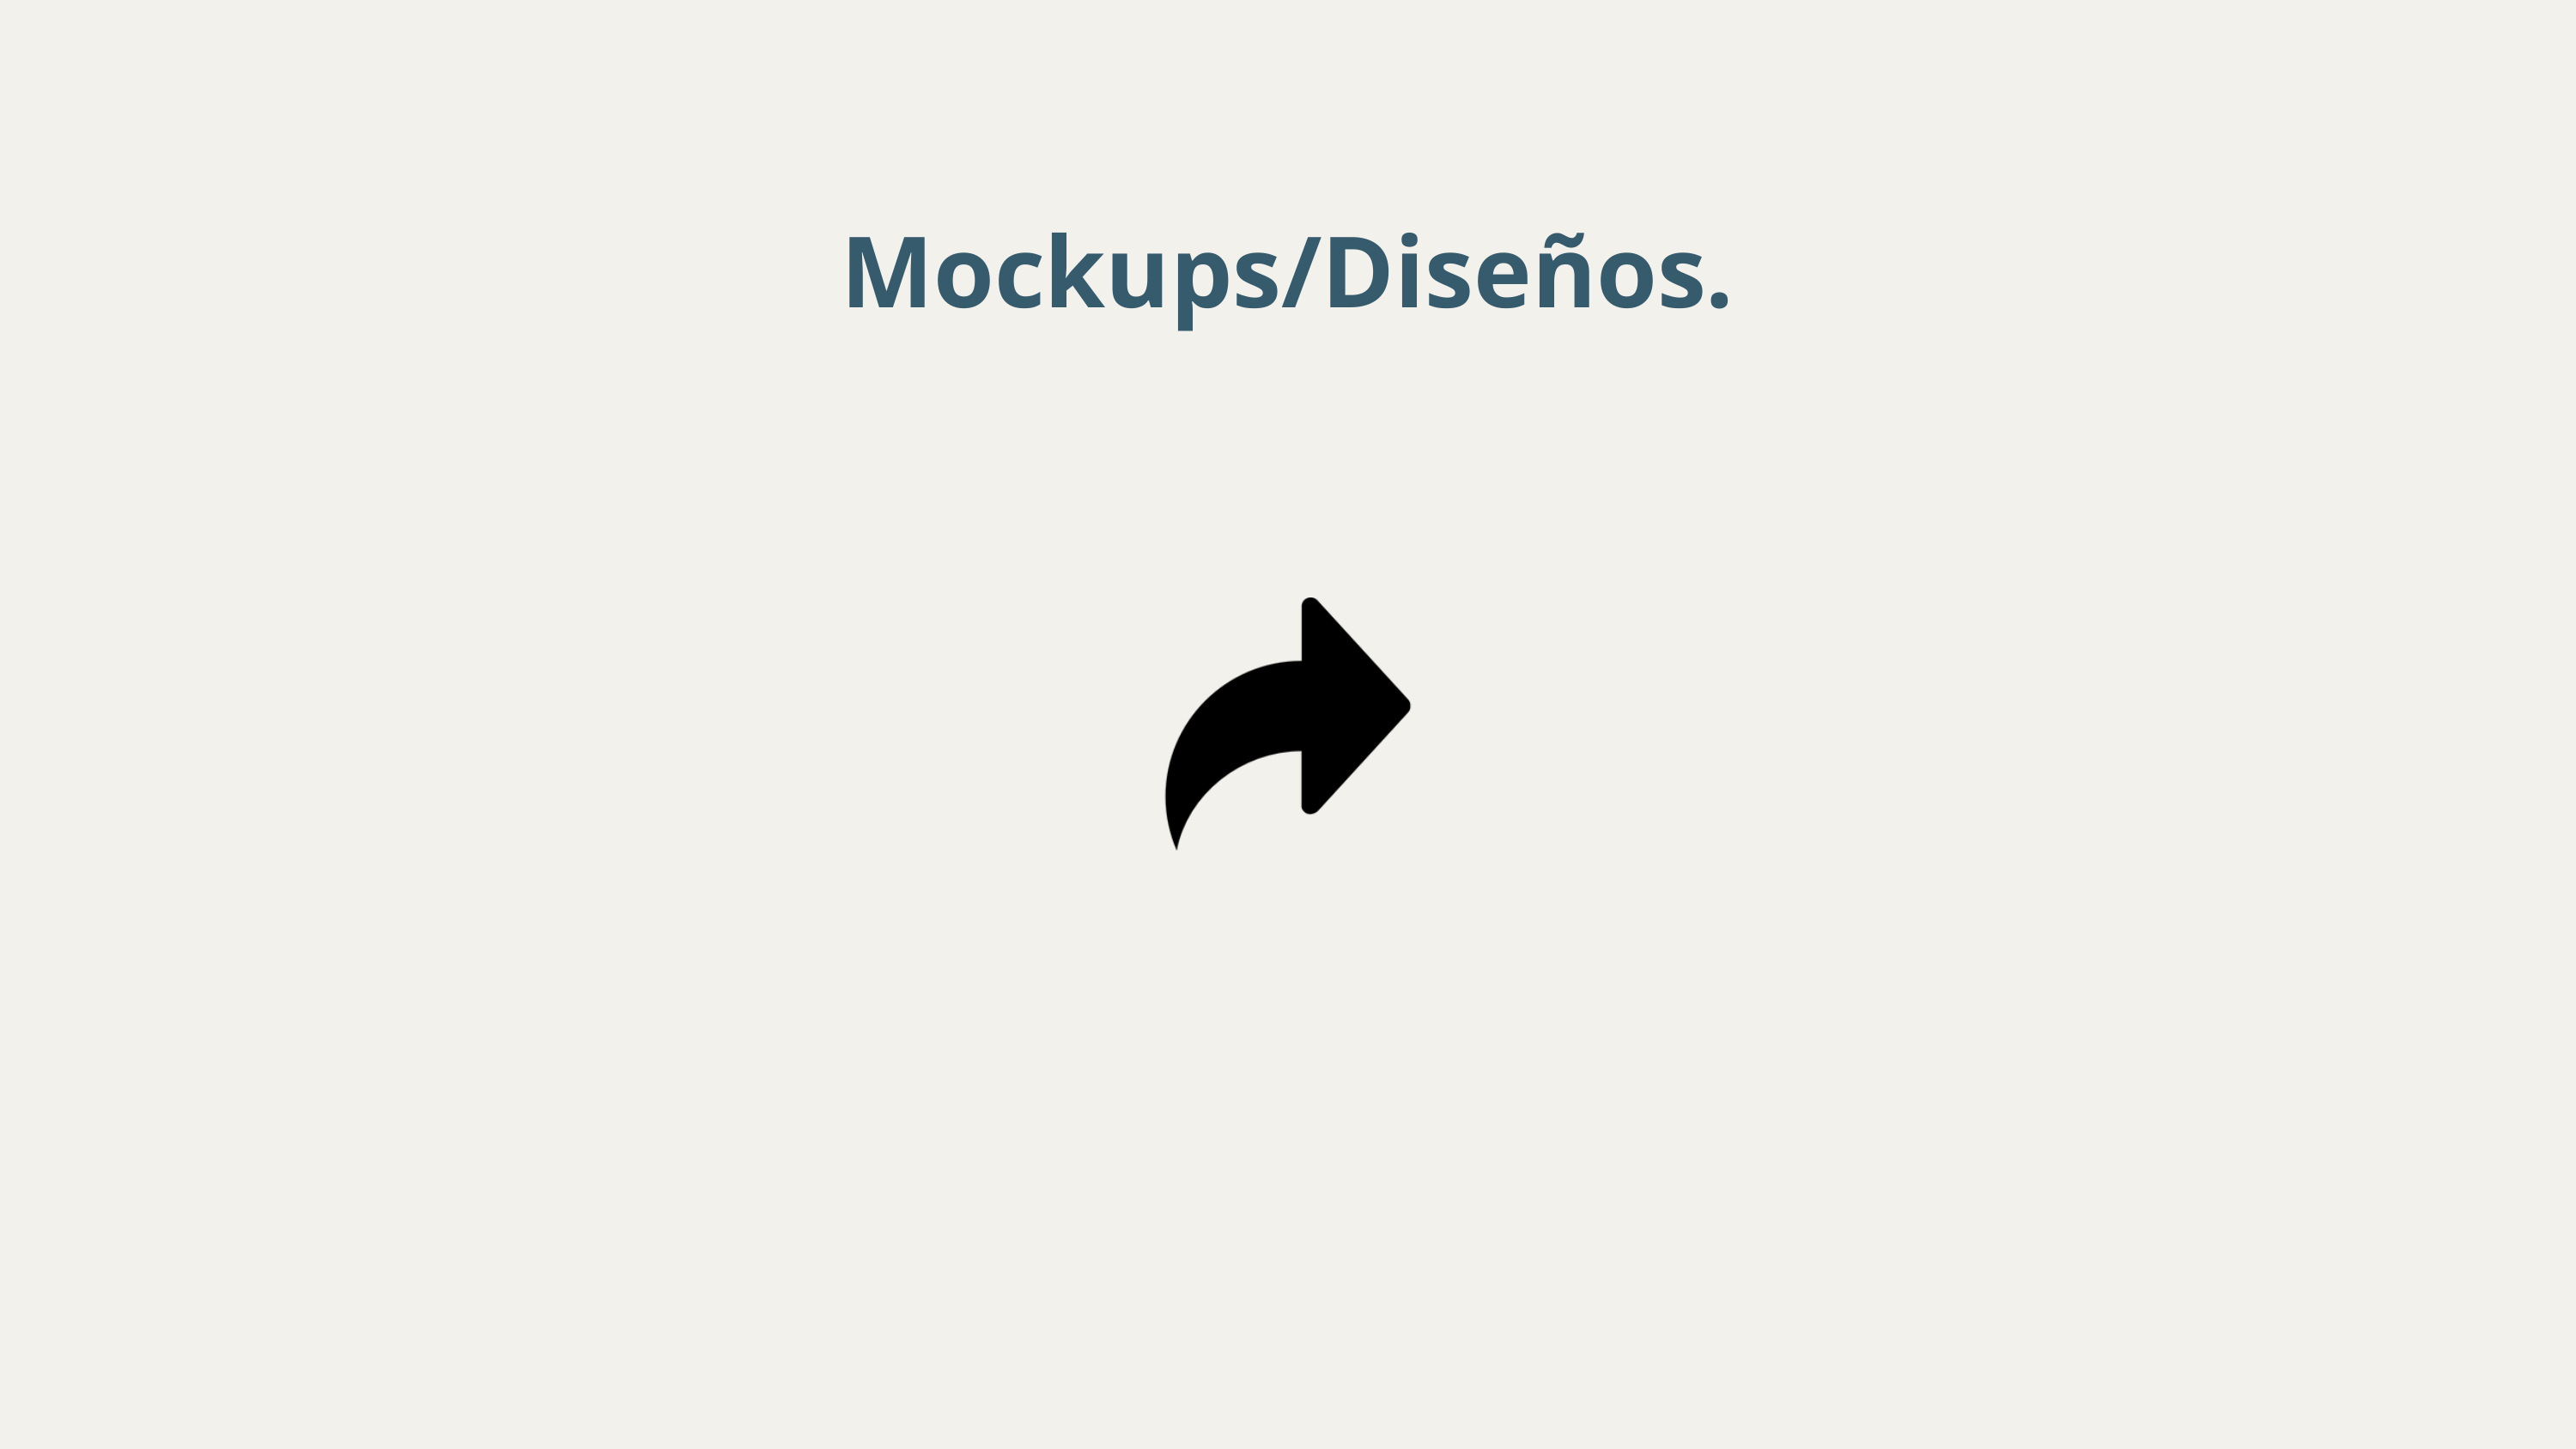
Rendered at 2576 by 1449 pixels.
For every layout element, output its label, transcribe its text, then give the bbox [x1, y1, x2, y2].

text_box [1161, 597, 1415, 851]
text_box Mockups/Diseños. [830, 52, 1746, 328]
